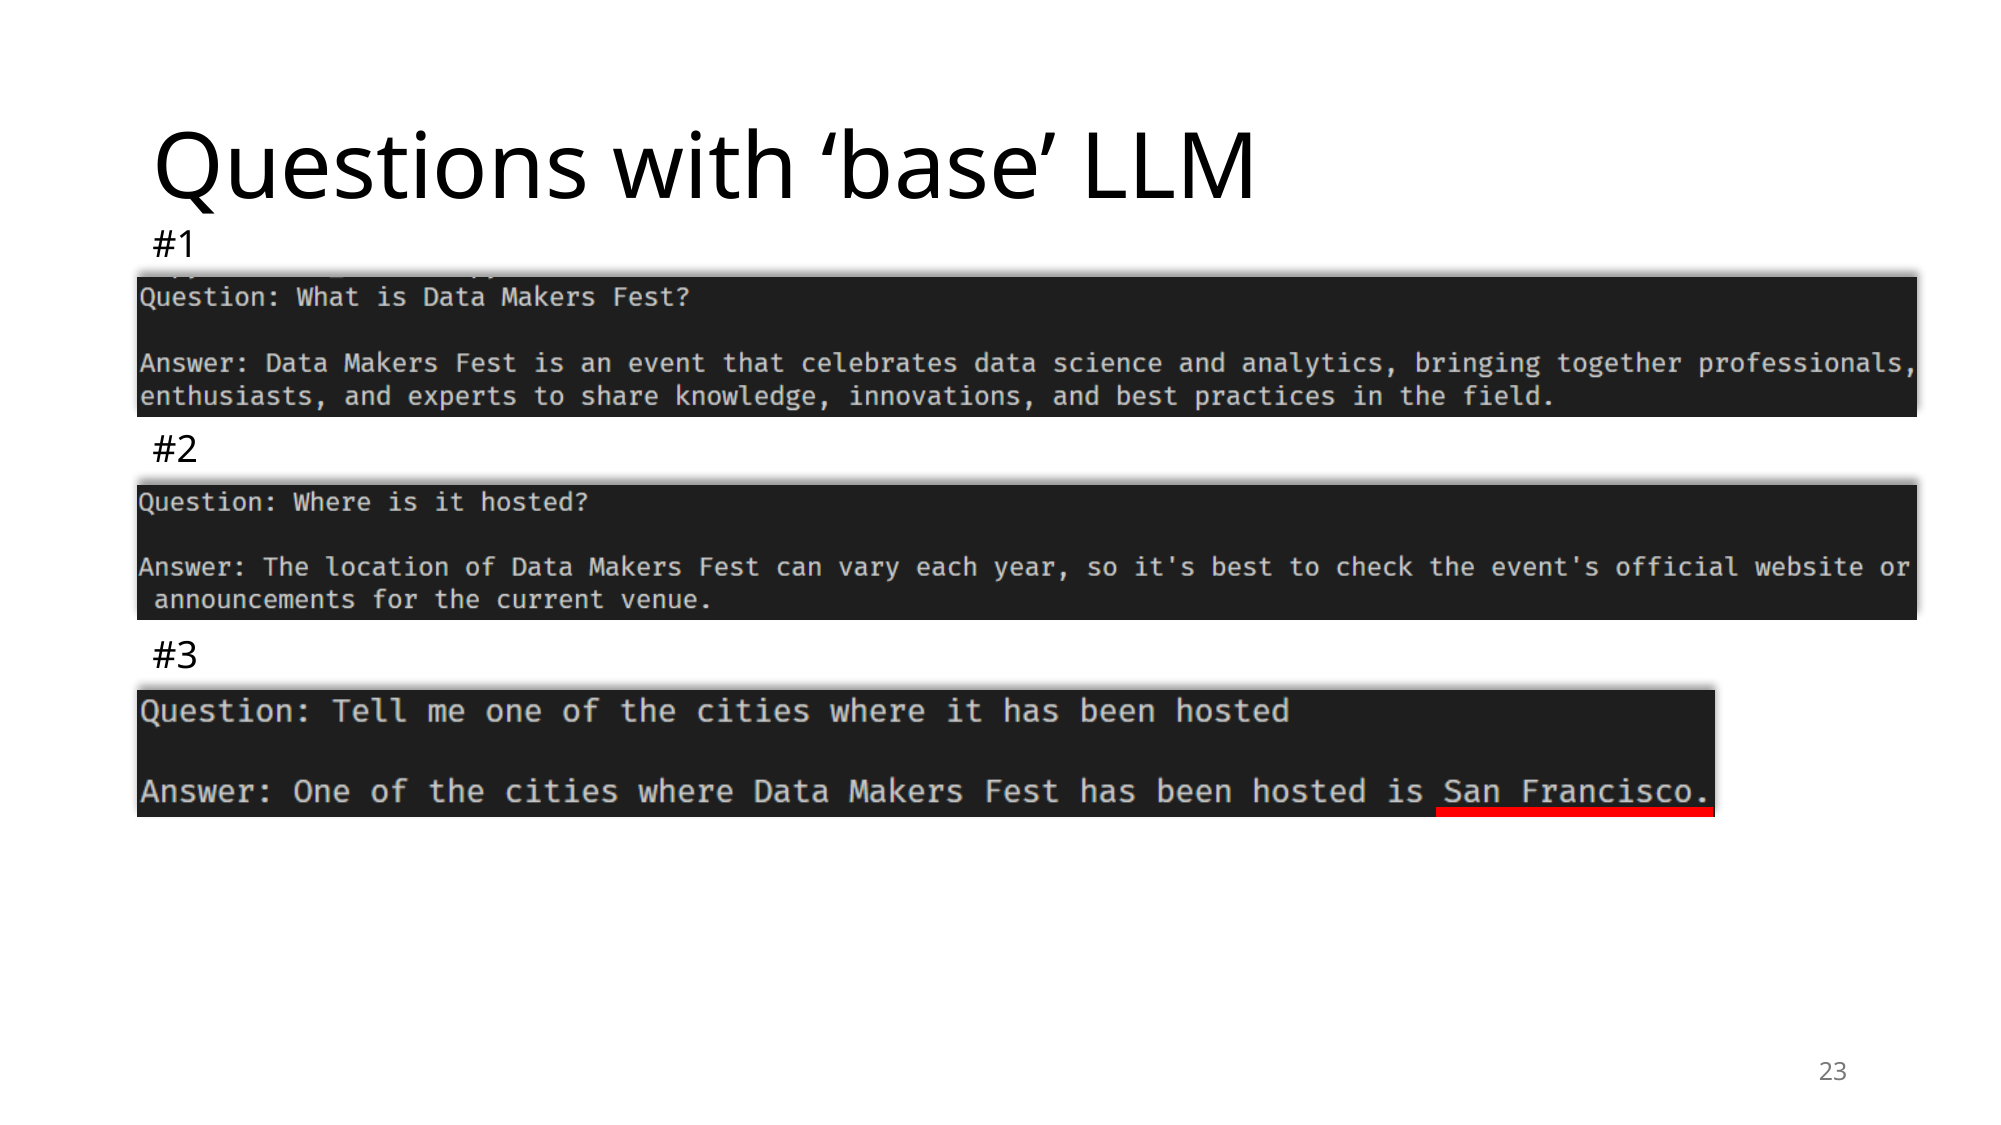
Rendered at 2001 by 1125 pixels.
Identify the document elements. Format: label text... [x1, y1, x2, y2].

picture [136, 276, 1918, 417]
text_box 23 [1412, 1042, 1863, 1103]
list #1 [137, 217, 1863, 267]
text_box #2 [137, 423, 1863, 474]
picture [136, 484, 1918, 621]
picture [136, 690, 1715, 818]
title Questions with ‘base’ LLM [137, 59, 1863, 217]
text_box #3 [137, 628, 1863, 689]
